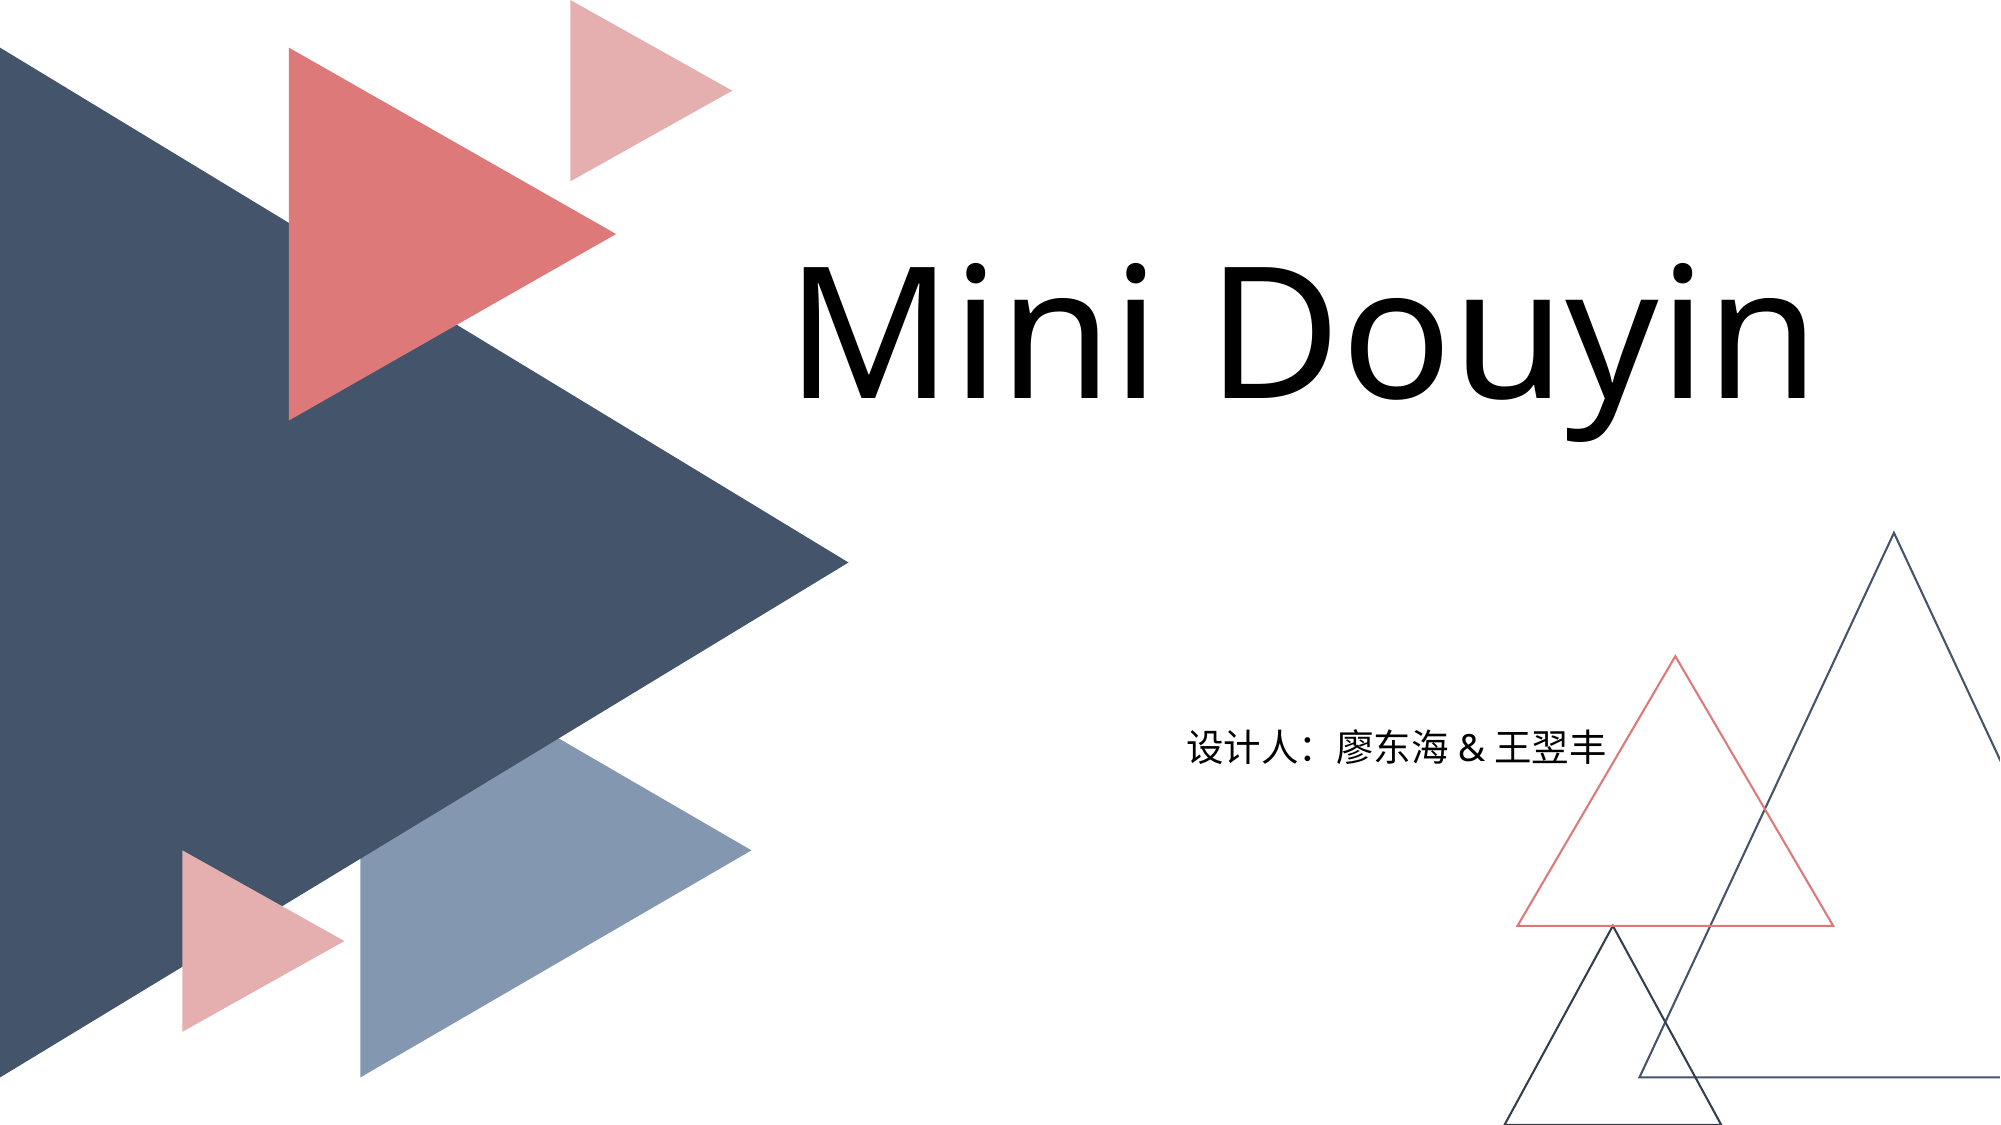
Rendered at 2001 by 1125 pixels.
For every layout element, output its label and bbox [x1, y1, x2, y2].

text_box [0, 0, 2000, 1125]
